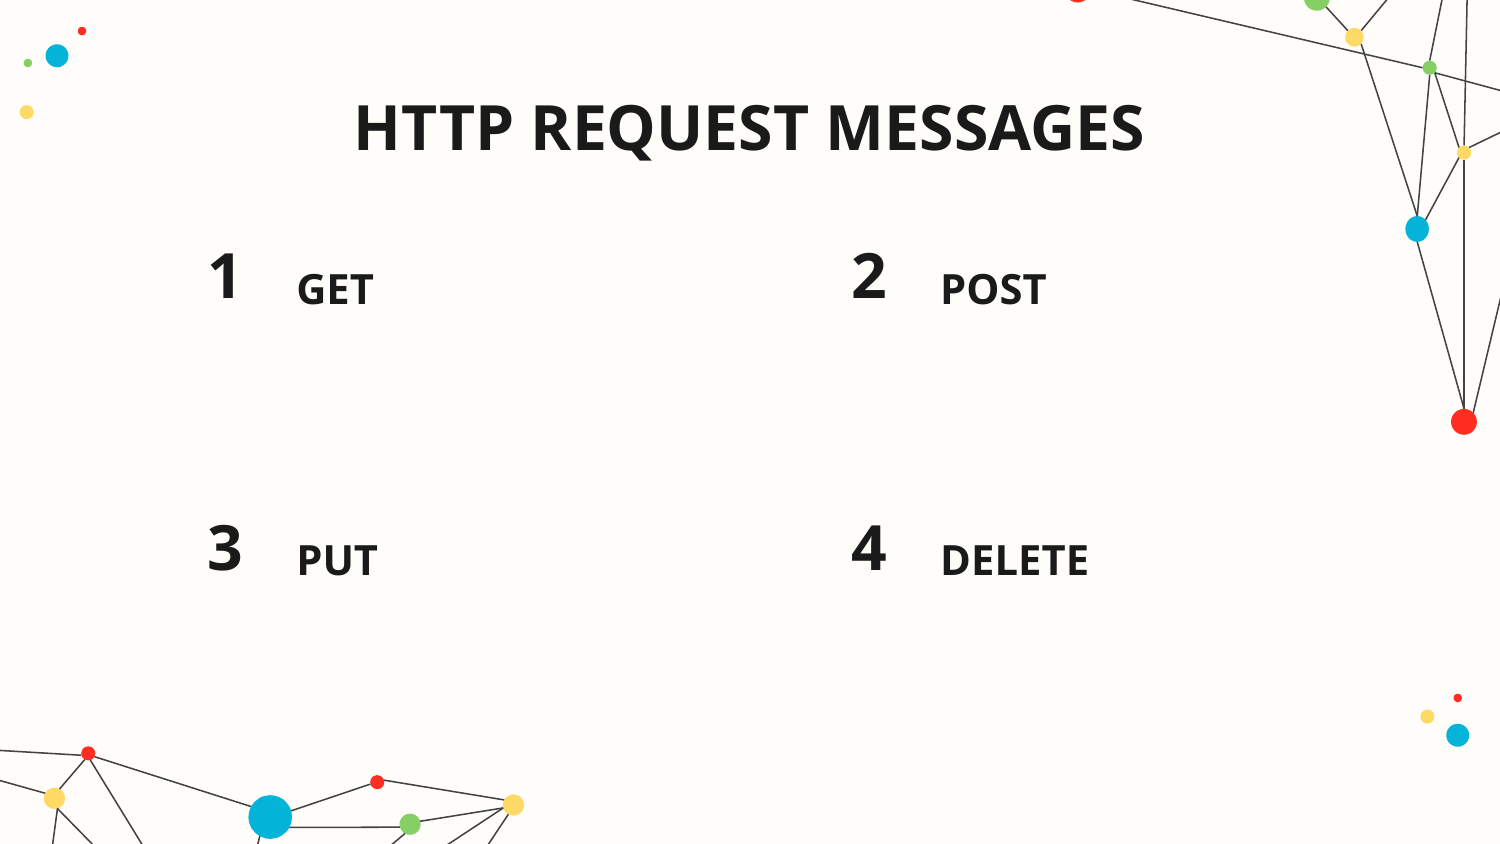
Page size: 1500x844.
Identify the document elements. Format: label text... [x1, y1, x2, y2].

title 2 [768, 209, 902, 338]
subtitle PUT [258, 481, 732, 630]
subtitle GET [258, 209, 732, 358]
title HTTP REQUEST MESSAGES [118, 72, 1382, 167]
title 1 [124, 209, 258, 338]
title 4 [768, 481, 902, 610]
subtitle DELETE [902, 481, 1376, 630]
subtitle POST [902, 209, 1376, 358]
title 3 [124, 481, 258, 610]
